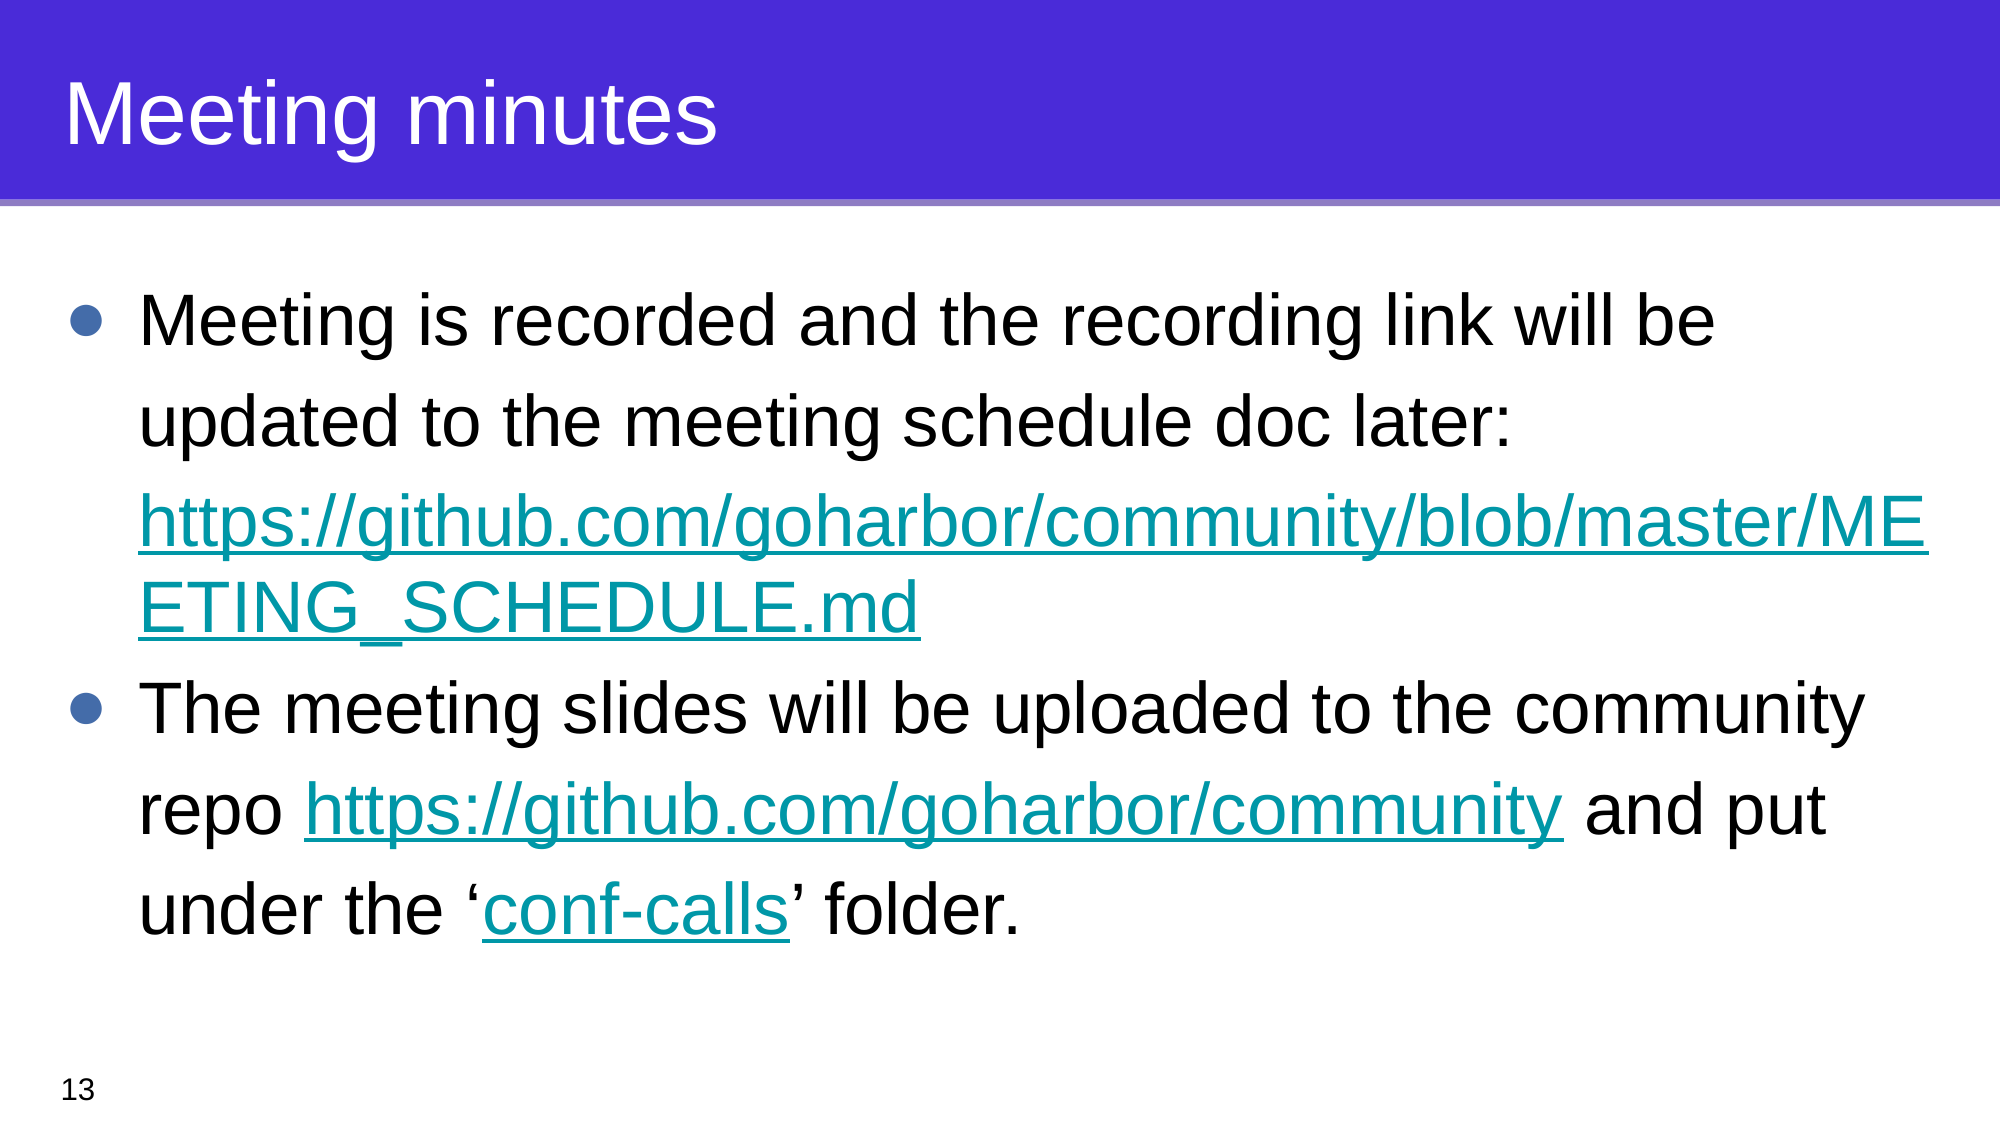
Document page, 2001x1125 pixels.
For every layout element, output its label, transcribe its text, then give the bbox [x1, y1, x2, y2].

list Meeting is recorded and the recording link will be updated to the meeting schedule doc later: https://github.com/goharbor/community/blob/master/MEETING_SCHEDULE.md The meeting slides will be uploaded to the community repo https://github.com/goharbor/community and put under the ‘conf-calls’ folder. [43, 239, 1960, 987]
title Meeting minutes [43, 34, 1907, 161]
slide_number 13 [40, 1044, 161, 1125]
